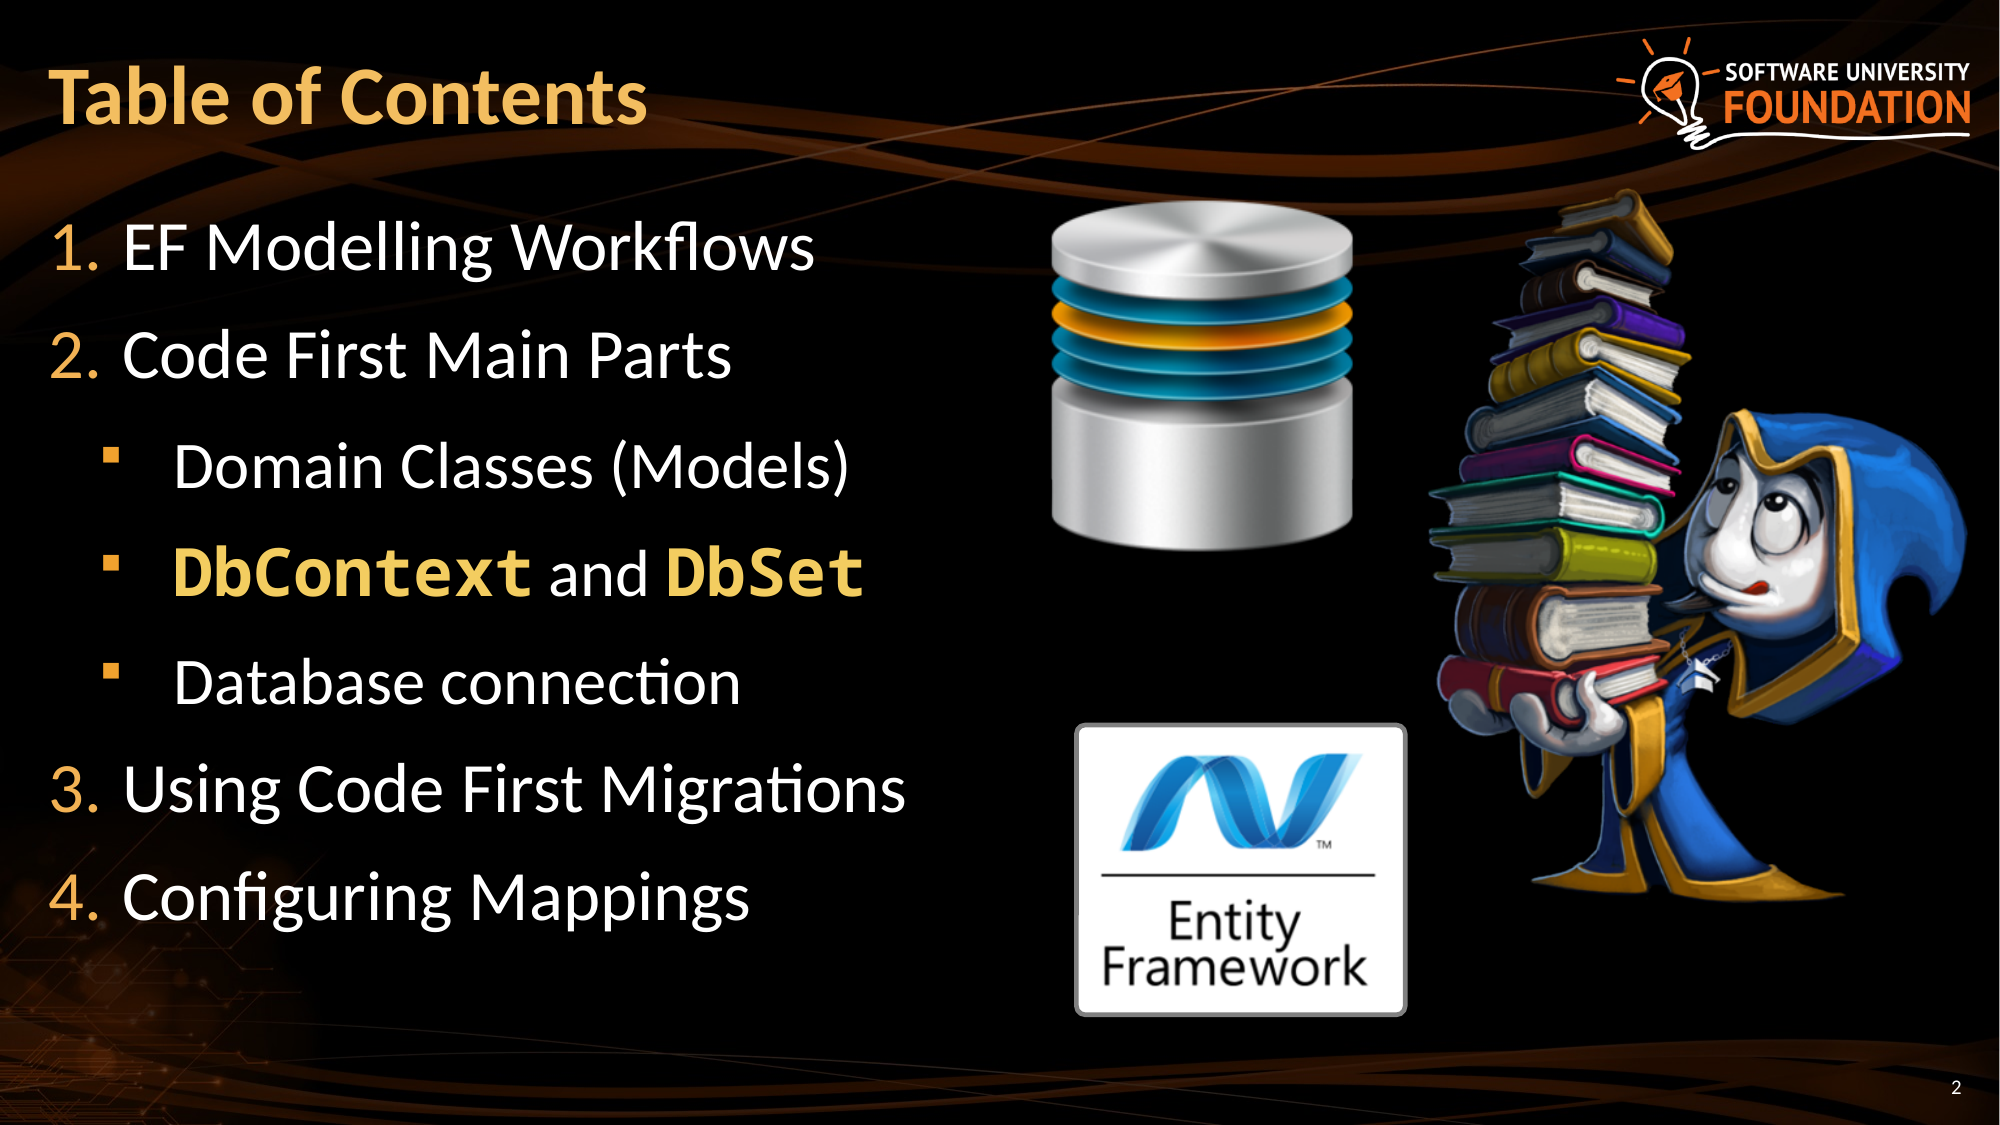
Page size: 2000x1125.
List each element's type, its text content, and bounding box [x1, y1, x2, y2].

title Table of Contents [30, 6, 1602, 189]
picture [0, 0, 2000, 1125]
list EF Modelling Workflows Code First Main Parts Domain Classes (Models) DbContext and DbSet Database connection Using Code First Migrations Configuring Mappings [31, 195, 1968, 1103]
slide_number 2 [1897, 1070, 1968, 1103]
